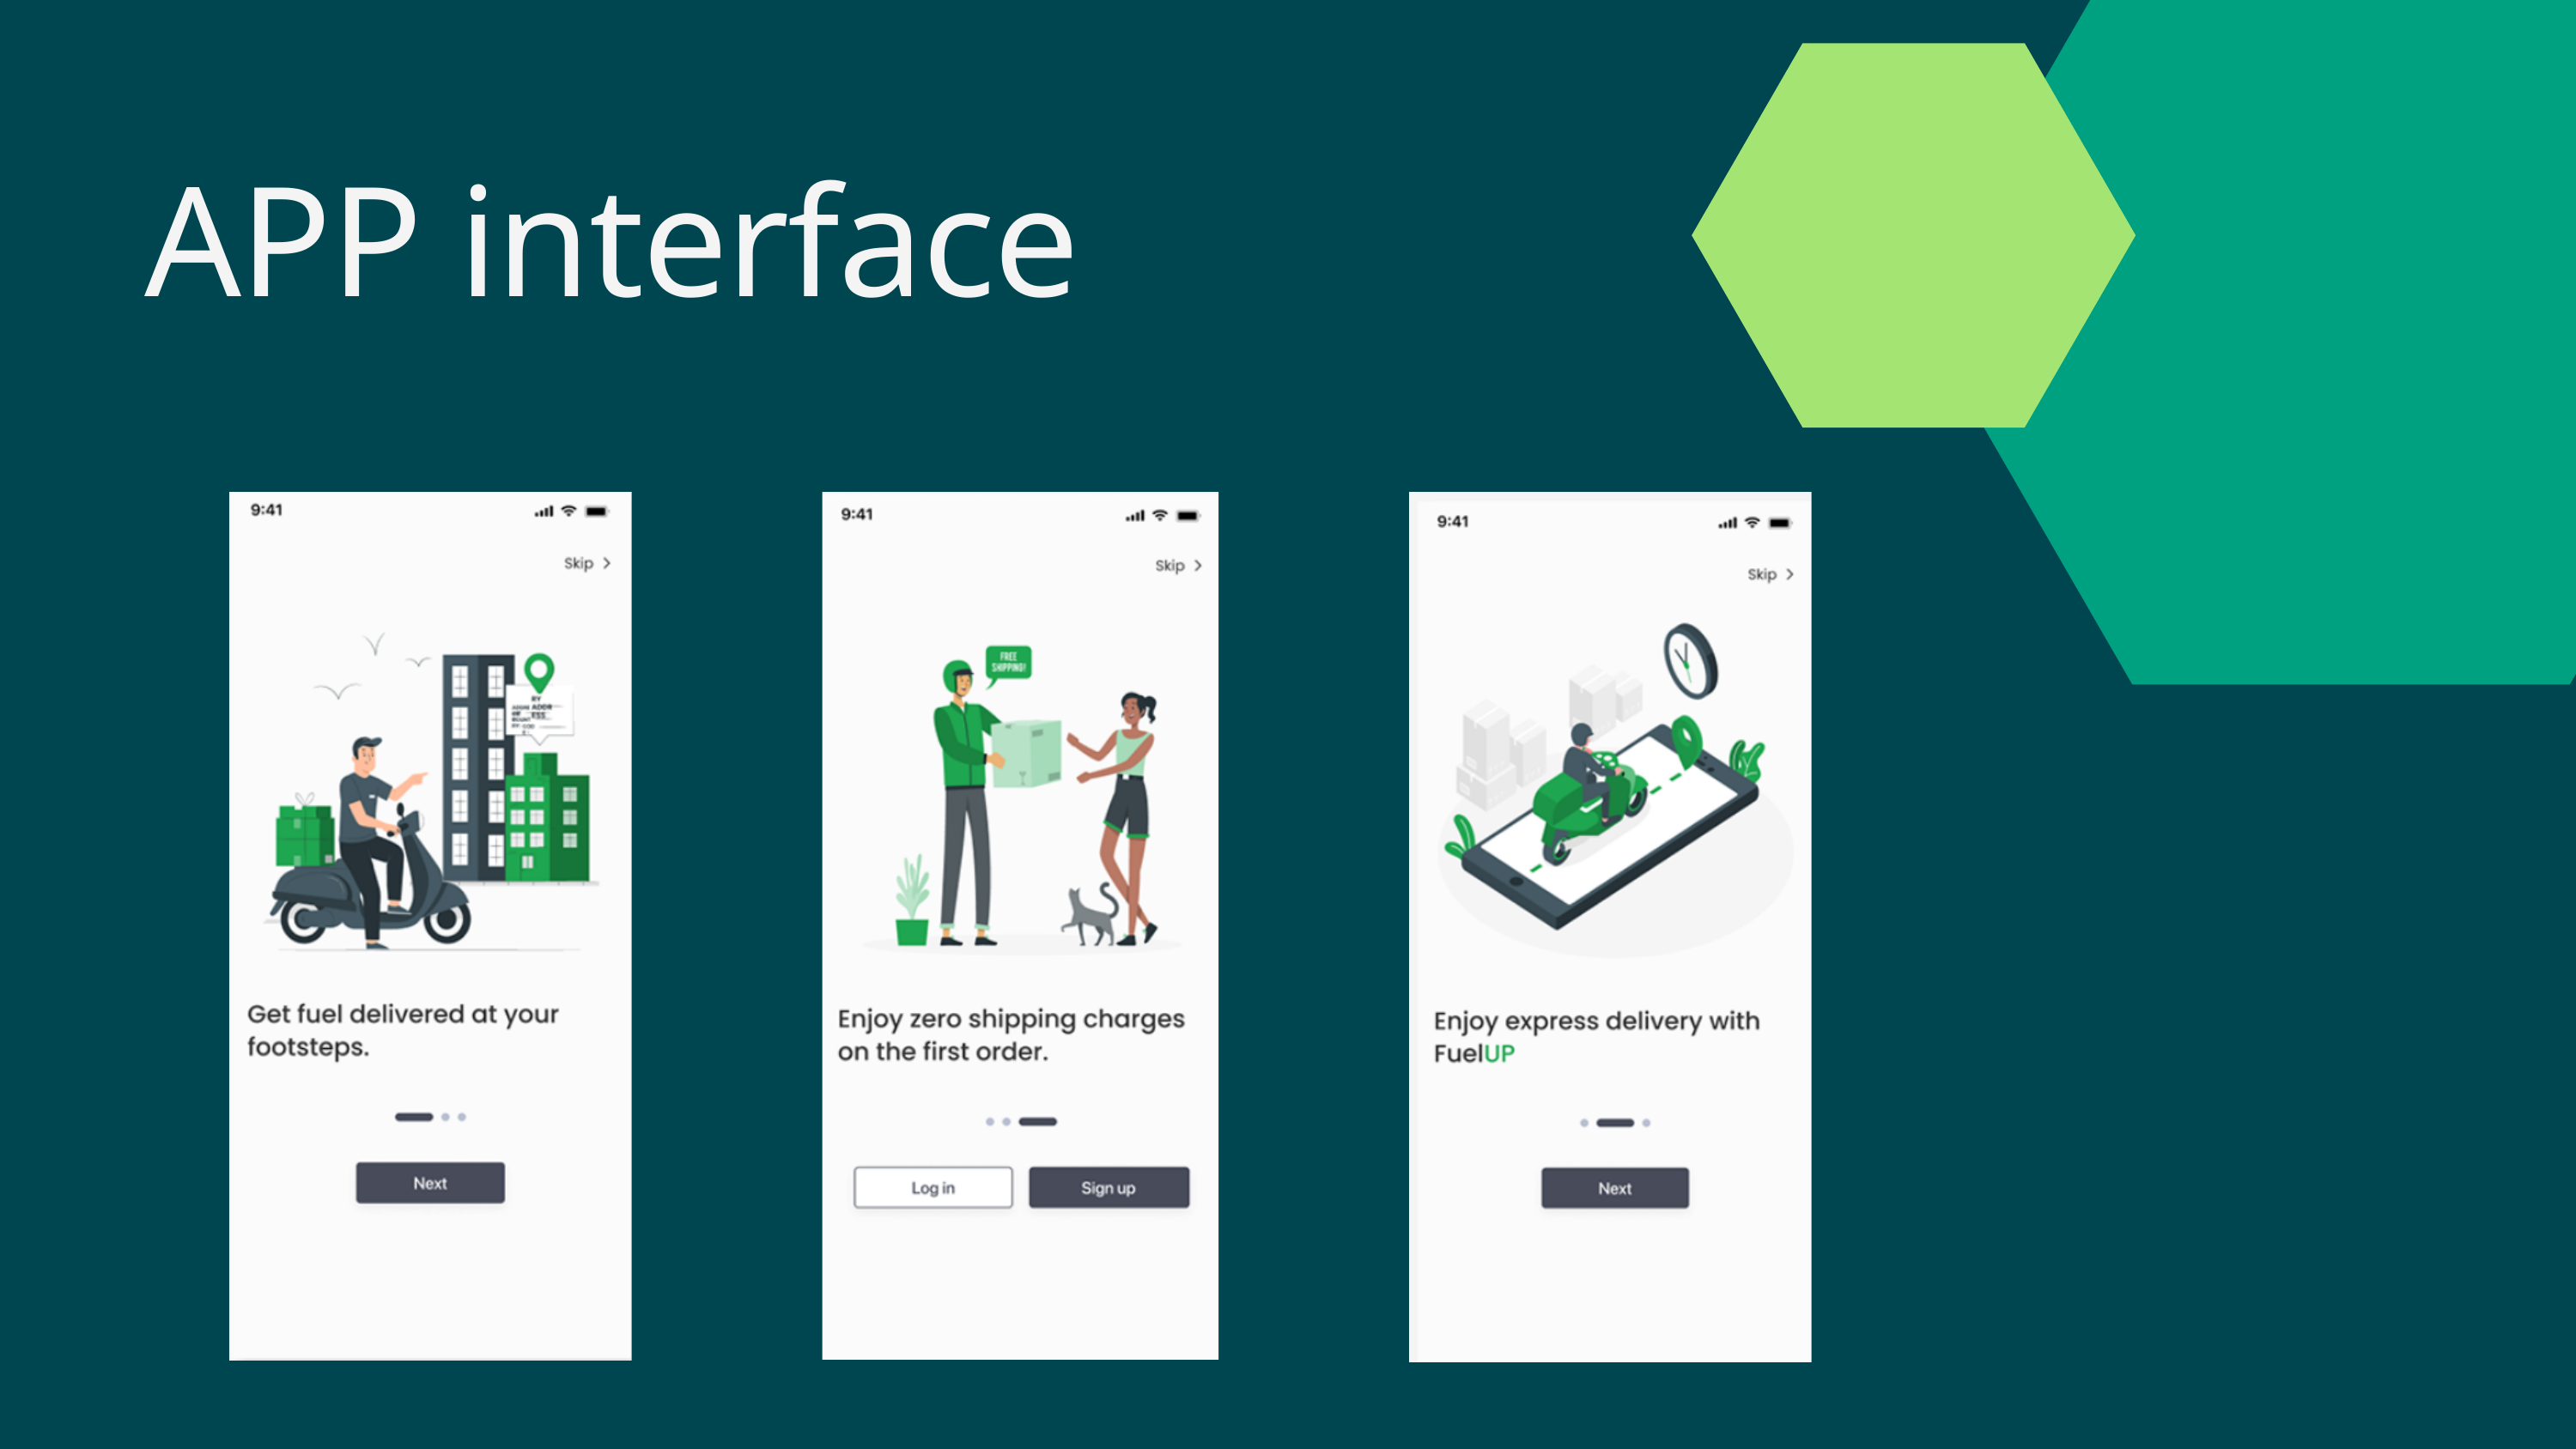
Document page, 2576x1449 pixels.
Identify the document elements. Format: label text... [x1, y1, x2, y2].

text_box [1691, 42, 2136, 428]
text_box APP interface [144, 144, 1119, 328]
text_box [1408, 492, 1812, 1362]
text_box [1913, 0, 2576, 685]
text_box [822, 492, 1219, 1360]
text_box [229, 492, 632, 1361]
